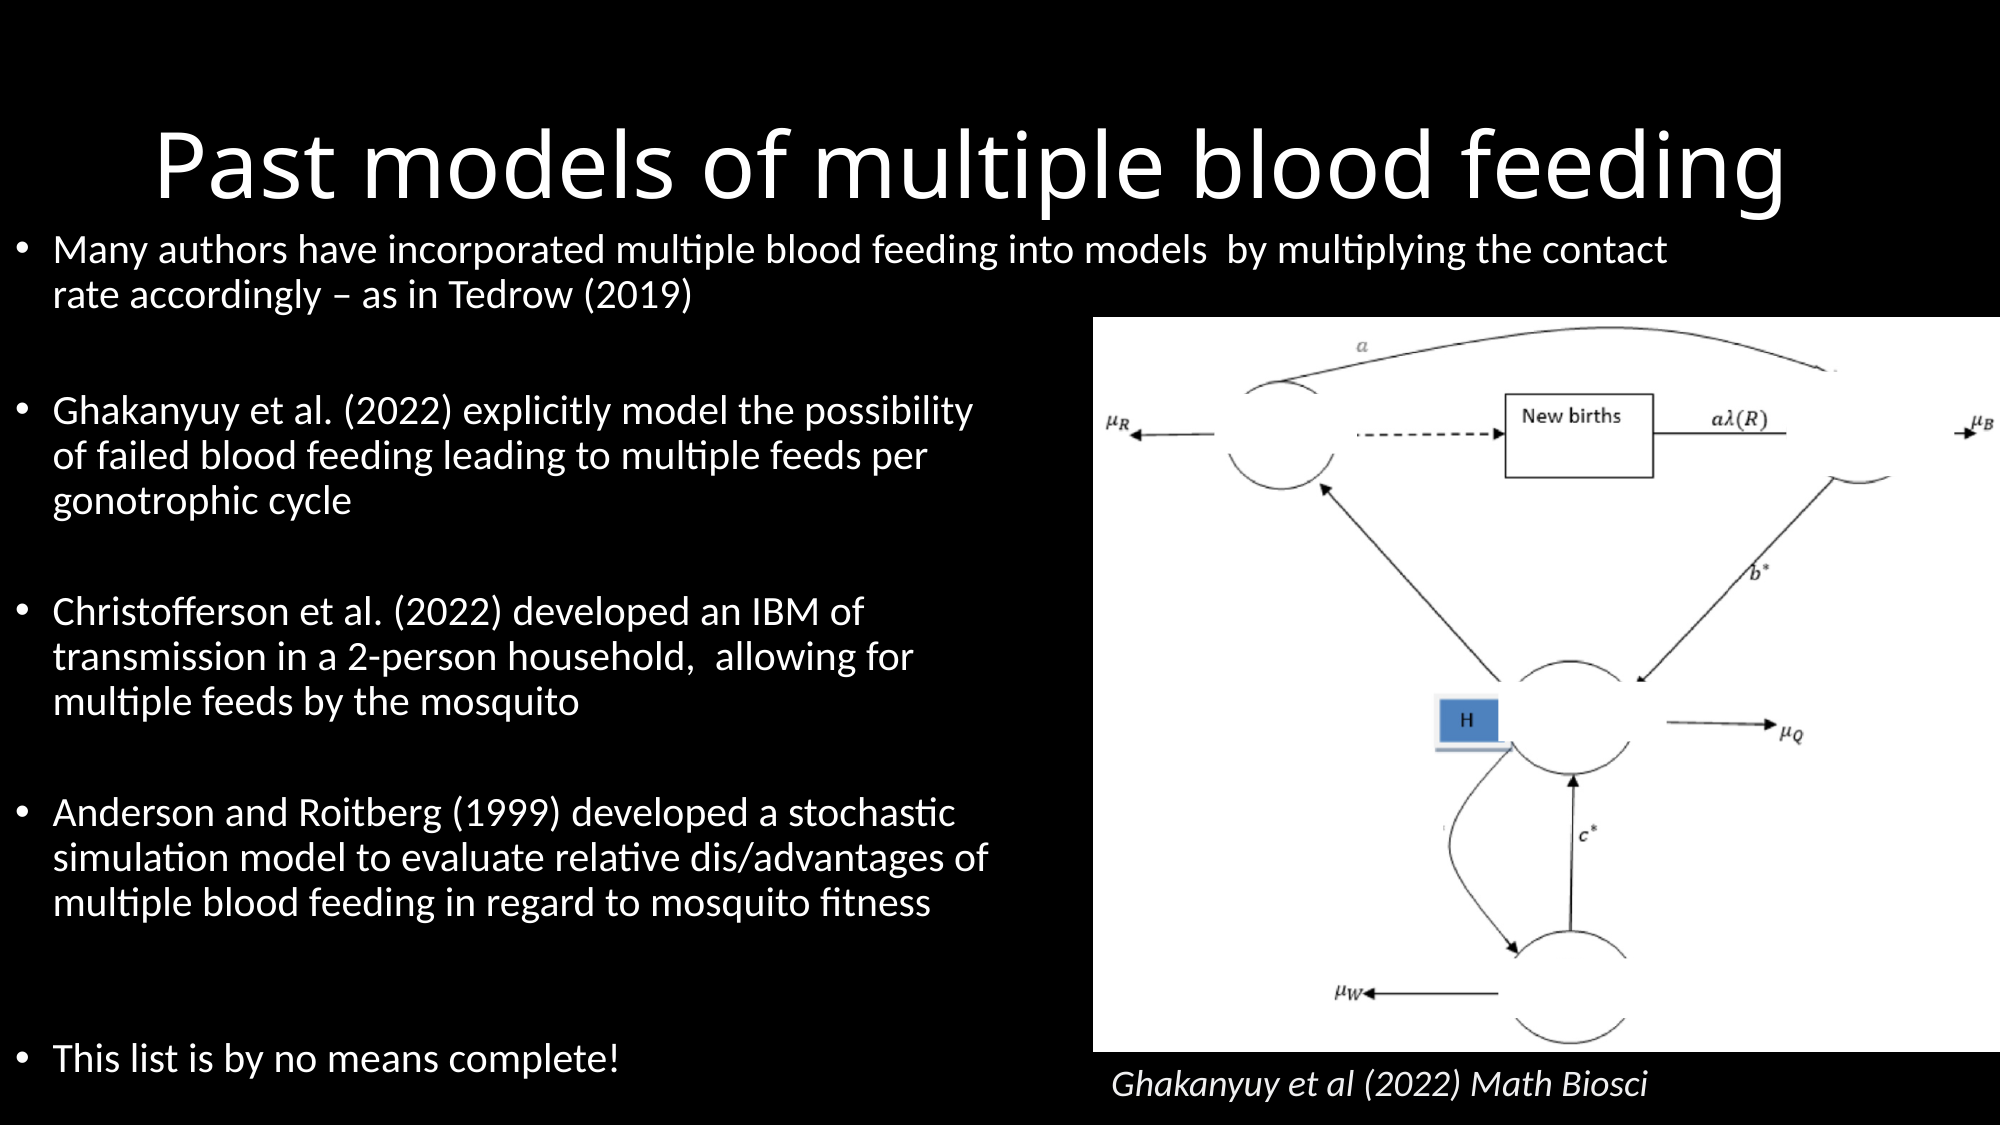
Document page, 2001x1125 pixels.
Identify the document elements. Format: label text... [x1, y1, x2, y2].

list Many authors have incorporated multiple blood feeding into models by multiplying the contact rate accordingly – as in Tedrow (2019) Ghakanyuy et al. (2022) explicitly model the possibility of failed blood feeding leading to multiple feeds per gonotrophic cycle Christofferson et al. (2022) developed an IBM of transmission in a 2-person household, allowing for multiple feeds by the mosquito Anderson and Roitberg (1999) developed a stochastic simulation model to evaluate relative dis/advantages of multiple blood feeding in regard to mosquito fitness This list is by no means complete! [0, 219, 1725, 1101]
picture [1093, 317, 2000, 1052]
text_box Ghakanyuy et al (2022) Math Biosci [1096, 1052, 1664, 1112]
title Past models of multiple blood feeding [137, 59, 1863, 278]
